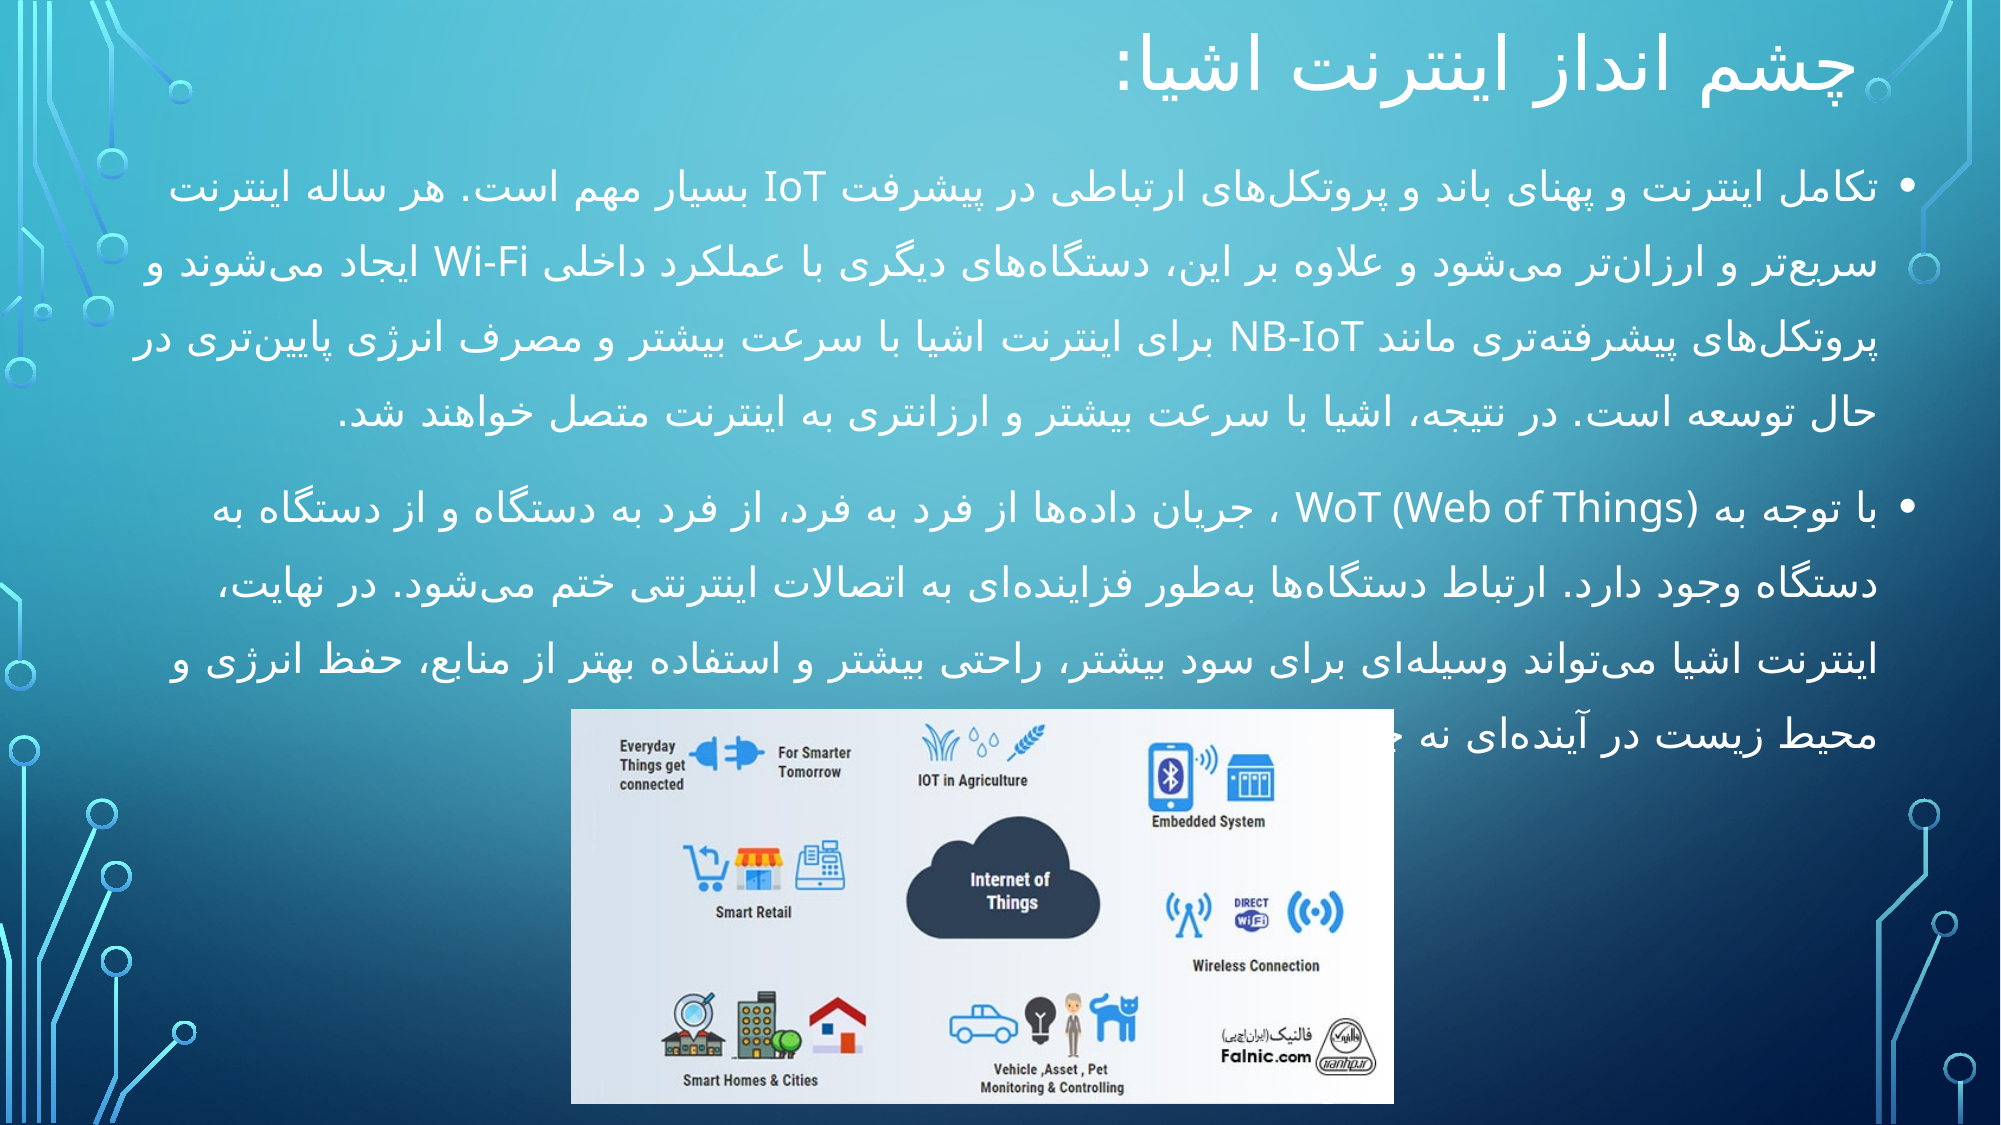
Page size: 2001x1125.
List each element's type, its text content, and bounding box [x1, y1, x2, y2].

text_box تکامل اینترنت و پهنای باند و پروتکل‌های ارتباطی در پیشرفت IoT بسیار مهم است. هر ساله اینترنت سریع‌تر و ارزان‌تر می‌شود و علاوه بر این، دستگاه‌های دیگری با عملکرد داخلی Wi-Fi ایجاد می‌شوند و پروتکل‌های پیشرفته‌تری مانند NB-IoT برای اینترنت اشیا با سرعت بیشتر و مصرف انرژی پایین‌تری در حال توسعه است. در نتیجه، اشیا با سرعت بیشتر و ارزانتری به اینترنت متصل خواهند شد. با توجه به (WoT (Web of Things ، جریان داده‌ها از فرد به فرد، از فرد به دستگاه و از دستگاه به دستگاه وجود دارد. ارتباط دستگاه‌ها به‌طور فزاینده‌ای به اتصالات اینترنتی ختم می‌شود. در نهایت، اینترنت اشیا می‌تواند وسیله‌ای برای سود بیشتر، راحتی بیشتر و استفاده بهتر از منابع، حفظ انرژی و محیط زیست در آینده‌ای نه چندان دور باشد [67, 127, 1932, 819]
title چشم انداز اینترنت اشیا: [250, 6, 1876, 127]
picture [571, 709, 1394, 1104]
